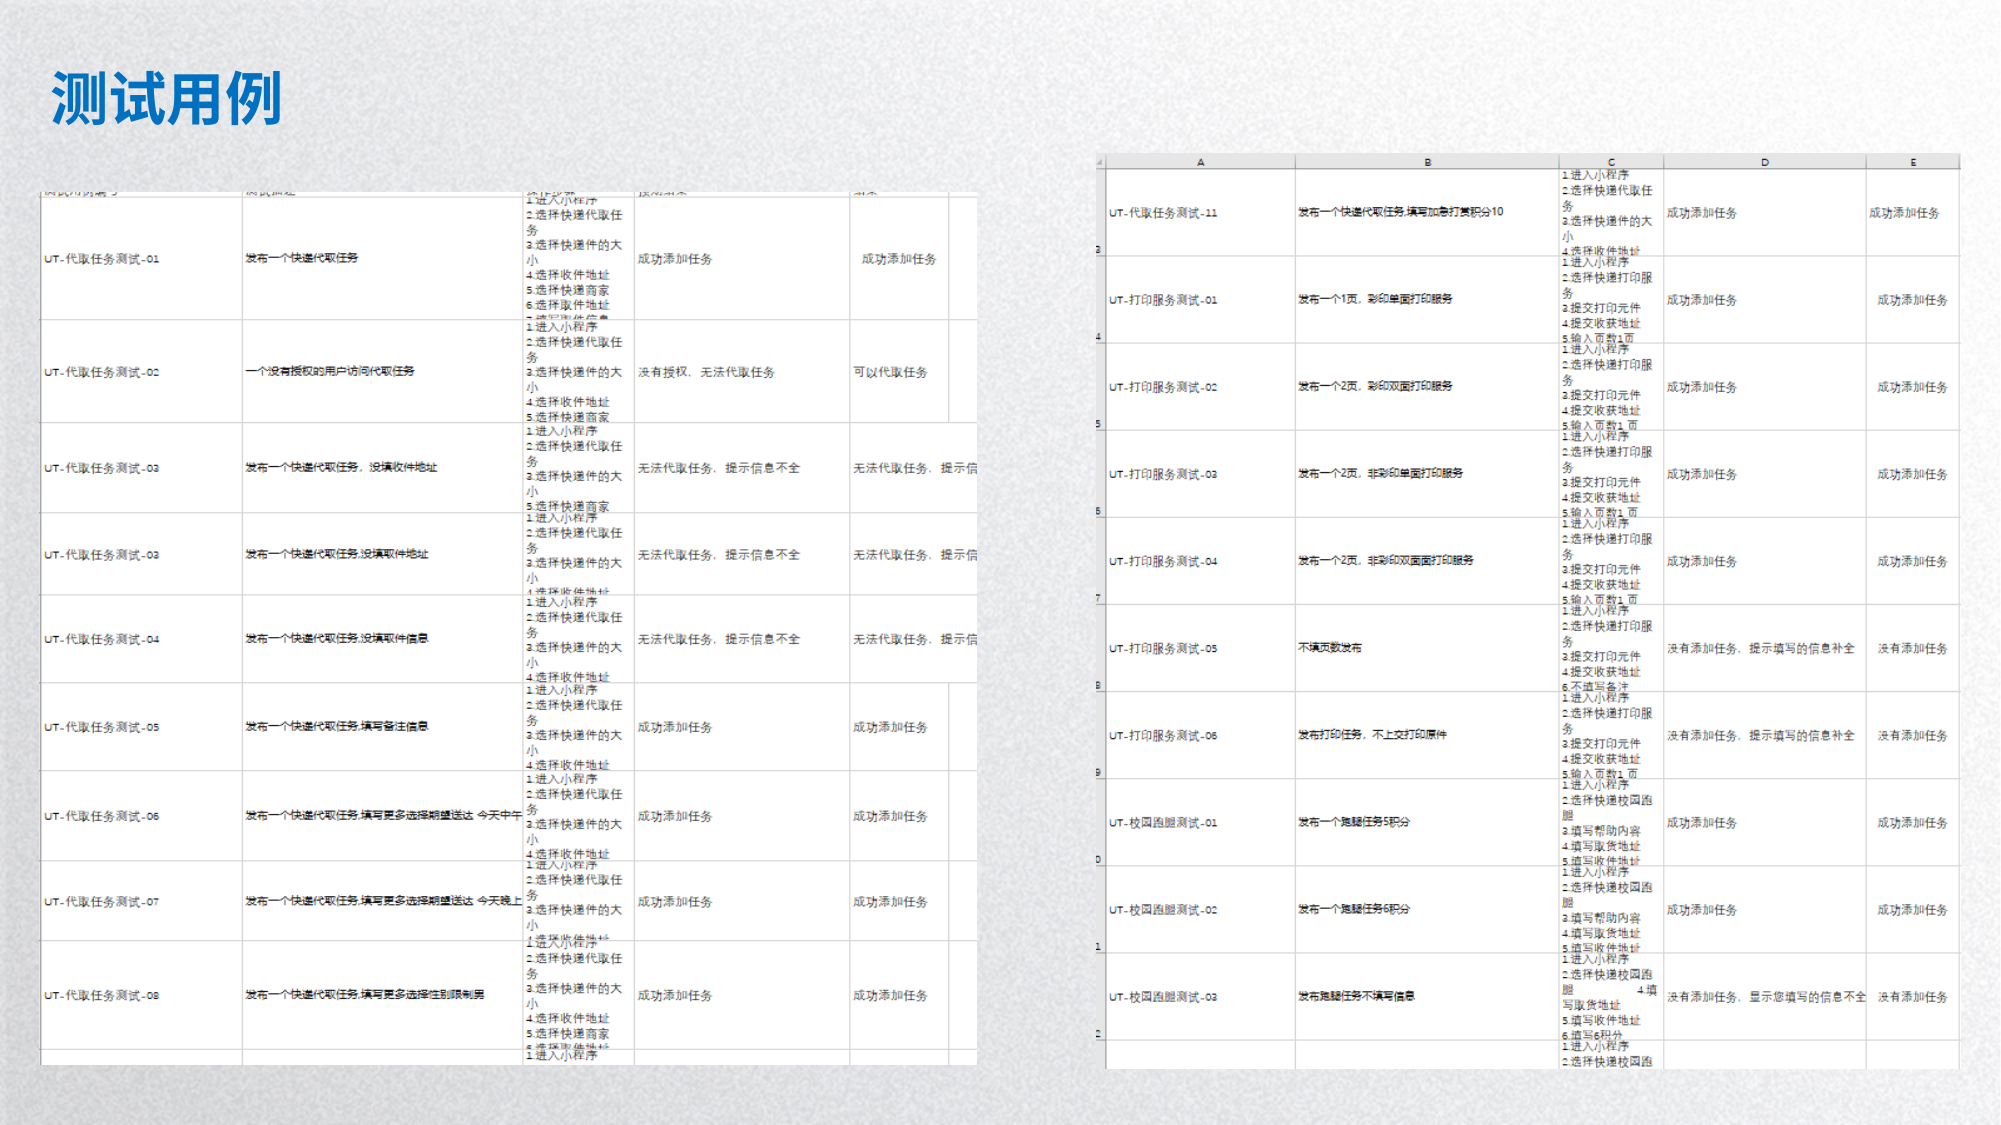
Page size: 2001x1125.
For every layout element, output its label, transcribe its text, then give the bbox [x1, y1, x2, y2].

text_box 测试用例 [35, 54, 591, 140]
picture [0, 0, 2001, 1125]
